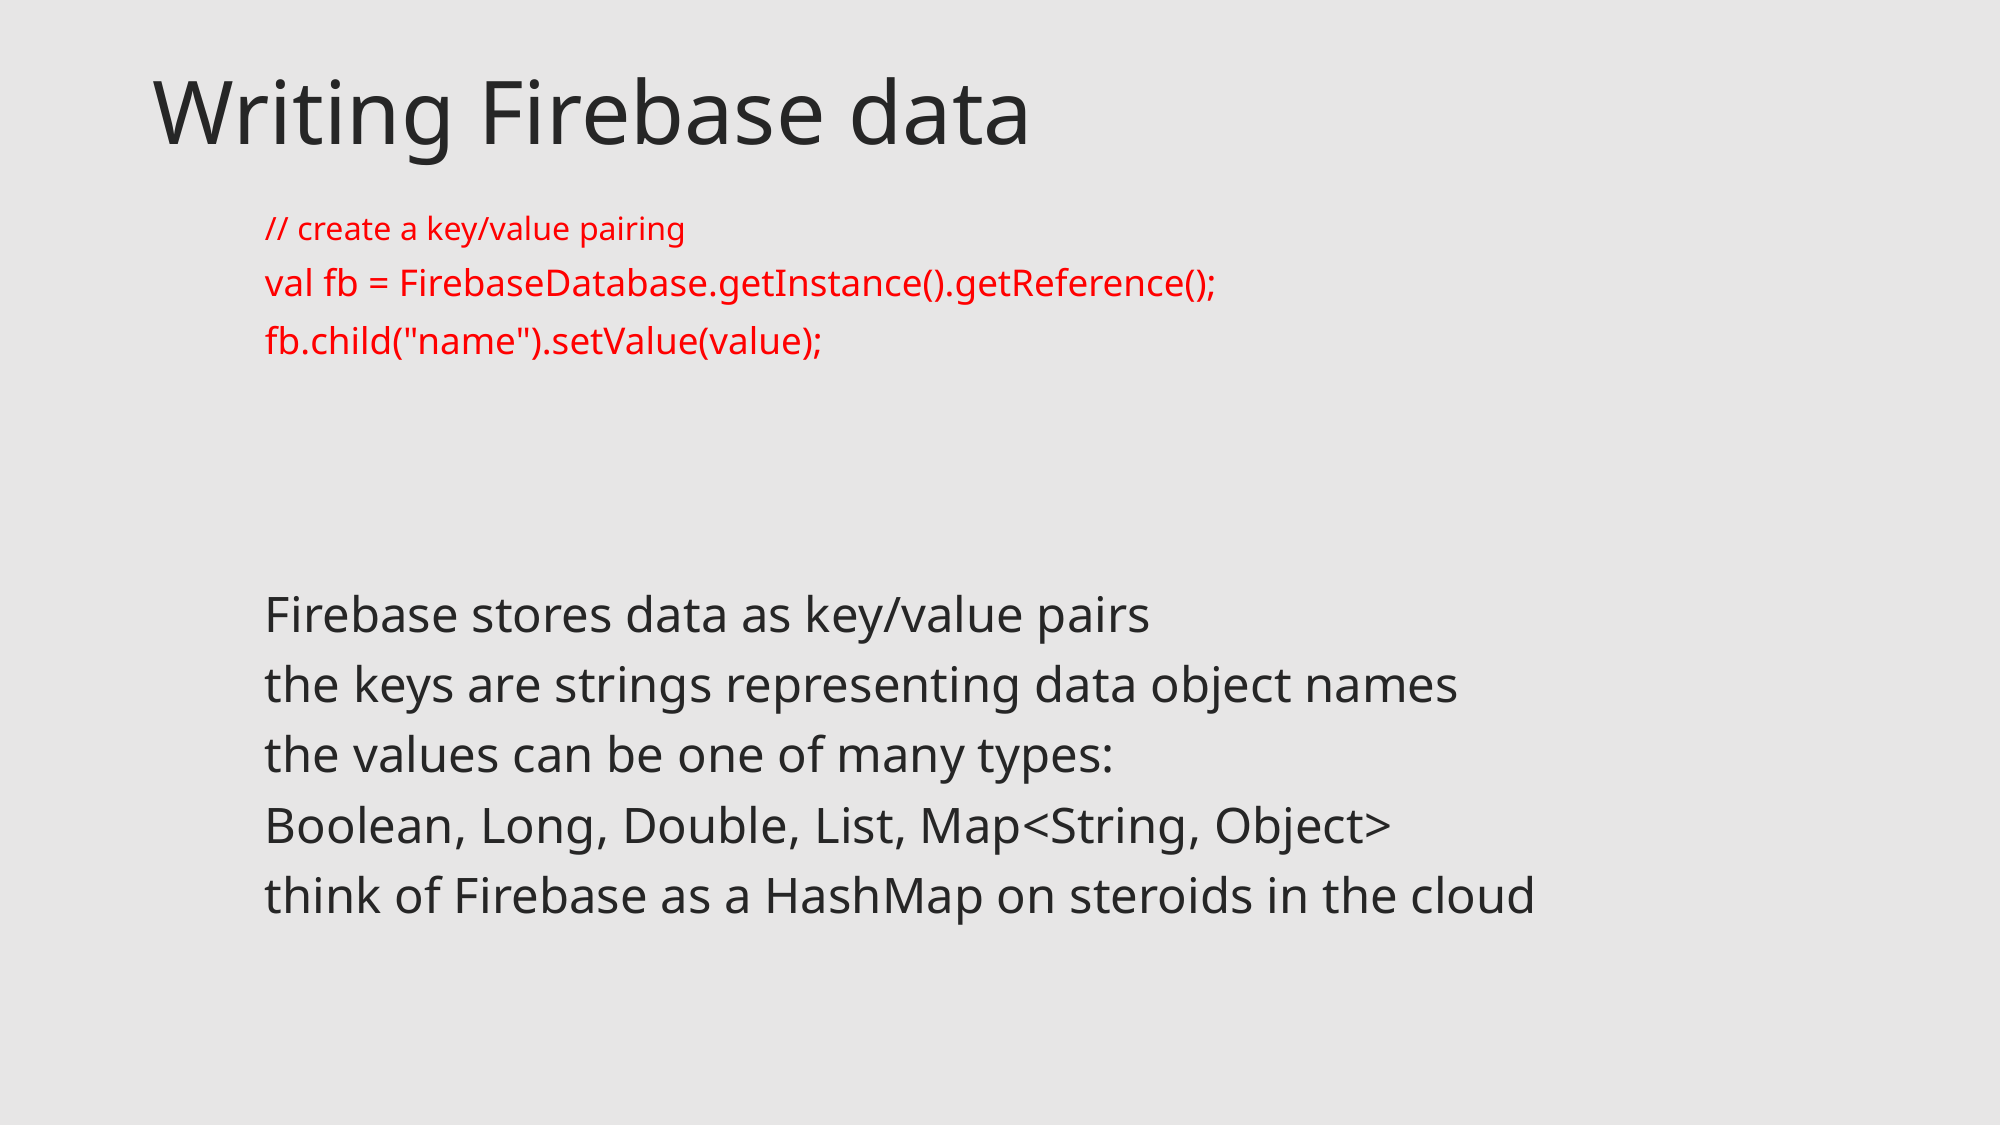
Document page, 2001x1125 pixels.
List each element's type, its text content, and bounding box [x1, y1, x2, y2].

title Writing Firebase data [137, 59, 1863, 278]
list // create a key/value pairing val fb = FirebaseDatabase.getInstance().getReference(); fb.child("name").setValue(value); Firebase stores data as key/value pairs the keys are strings representing data object names the values can be one of many types: Boolean, Long, Double, List, Map<String, Object> think of Firebase as a HashMap on steroids in the cloud [250, 205, 1600, 948]
